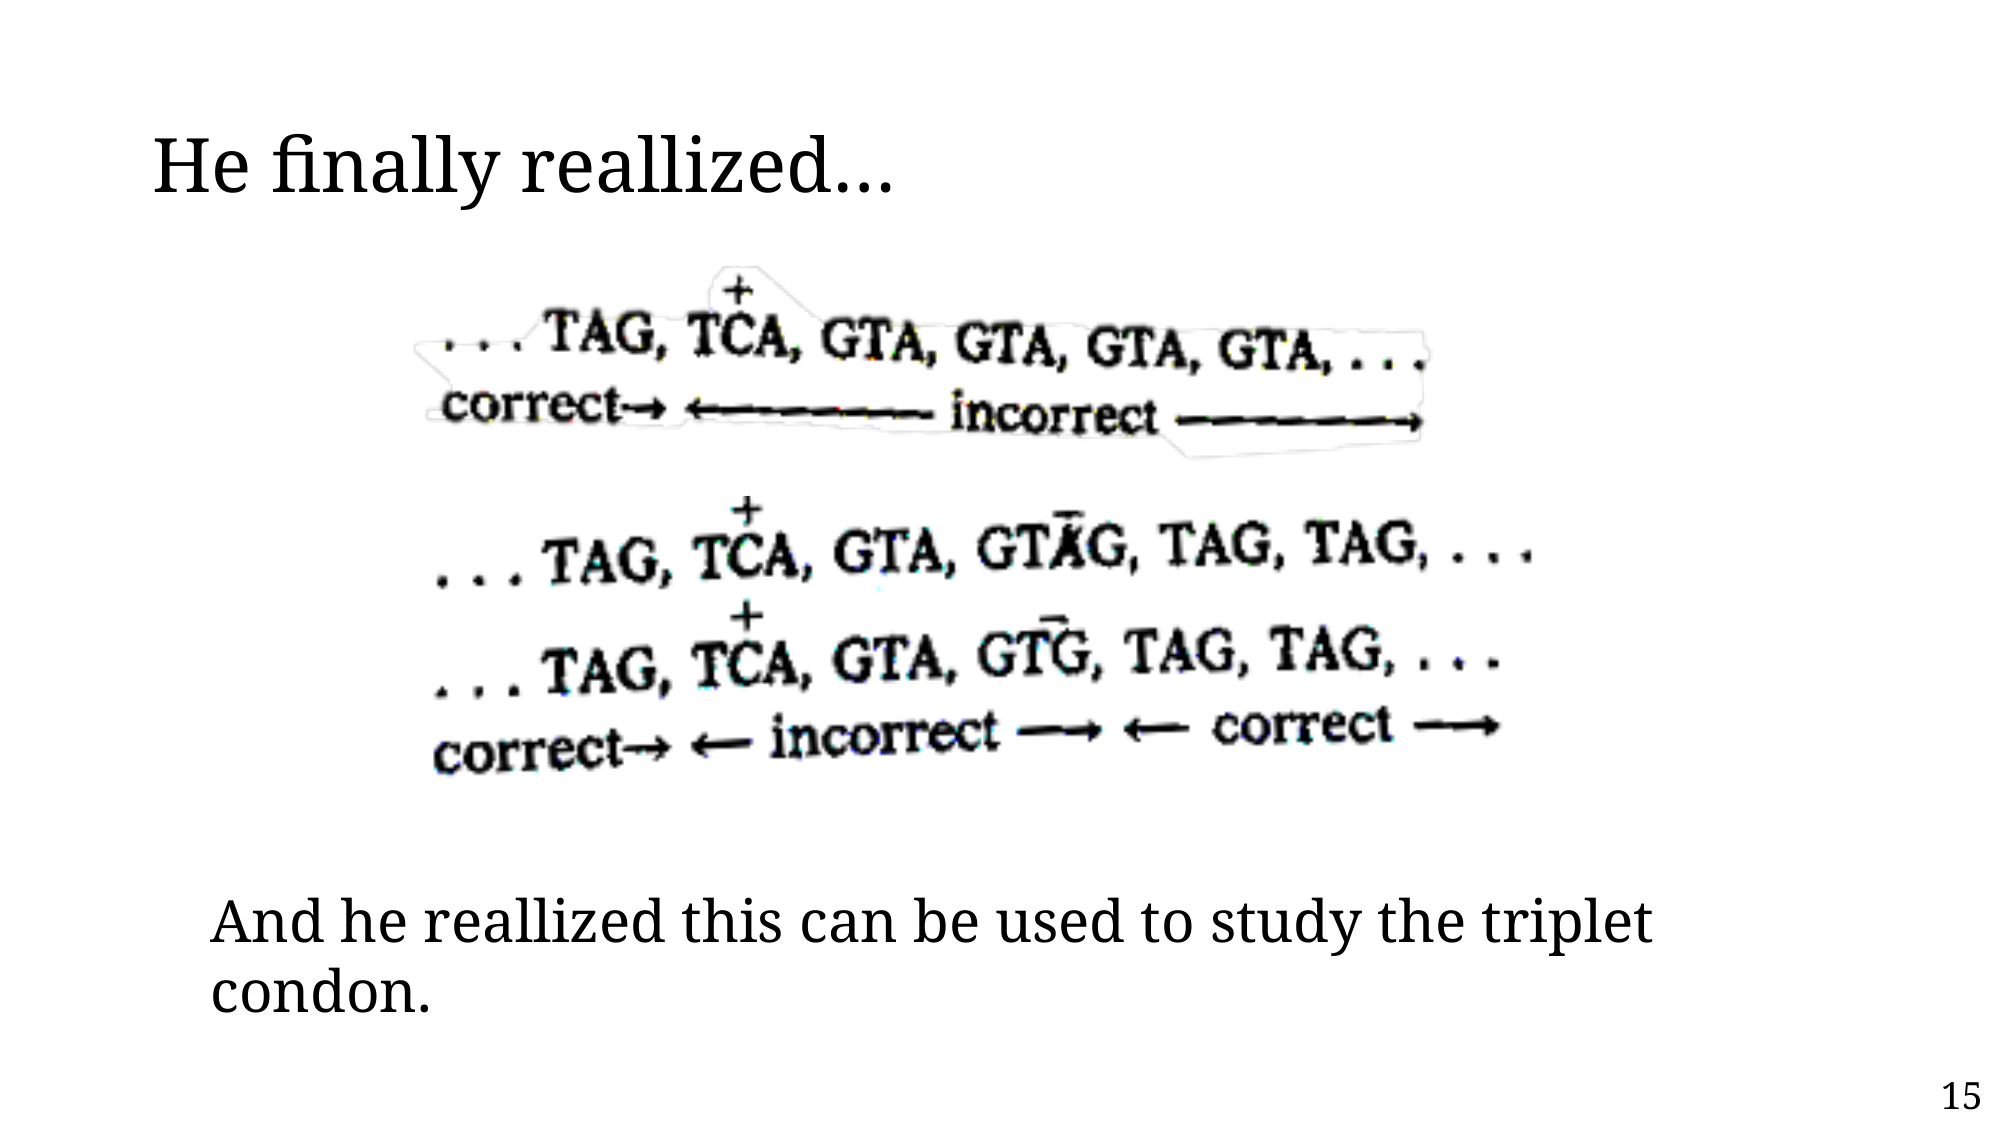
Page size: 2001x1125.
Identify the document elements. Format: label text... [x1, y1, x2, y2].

text_box And he reallized this can be used to study the triplet condon. [196, 876, 1804, 1032]
title He finally reallized… [137, 59, 1863, 278]
picture [397, 219, 1576, 827]
text_box 15 [1926, 1064, 1998, 1125]
